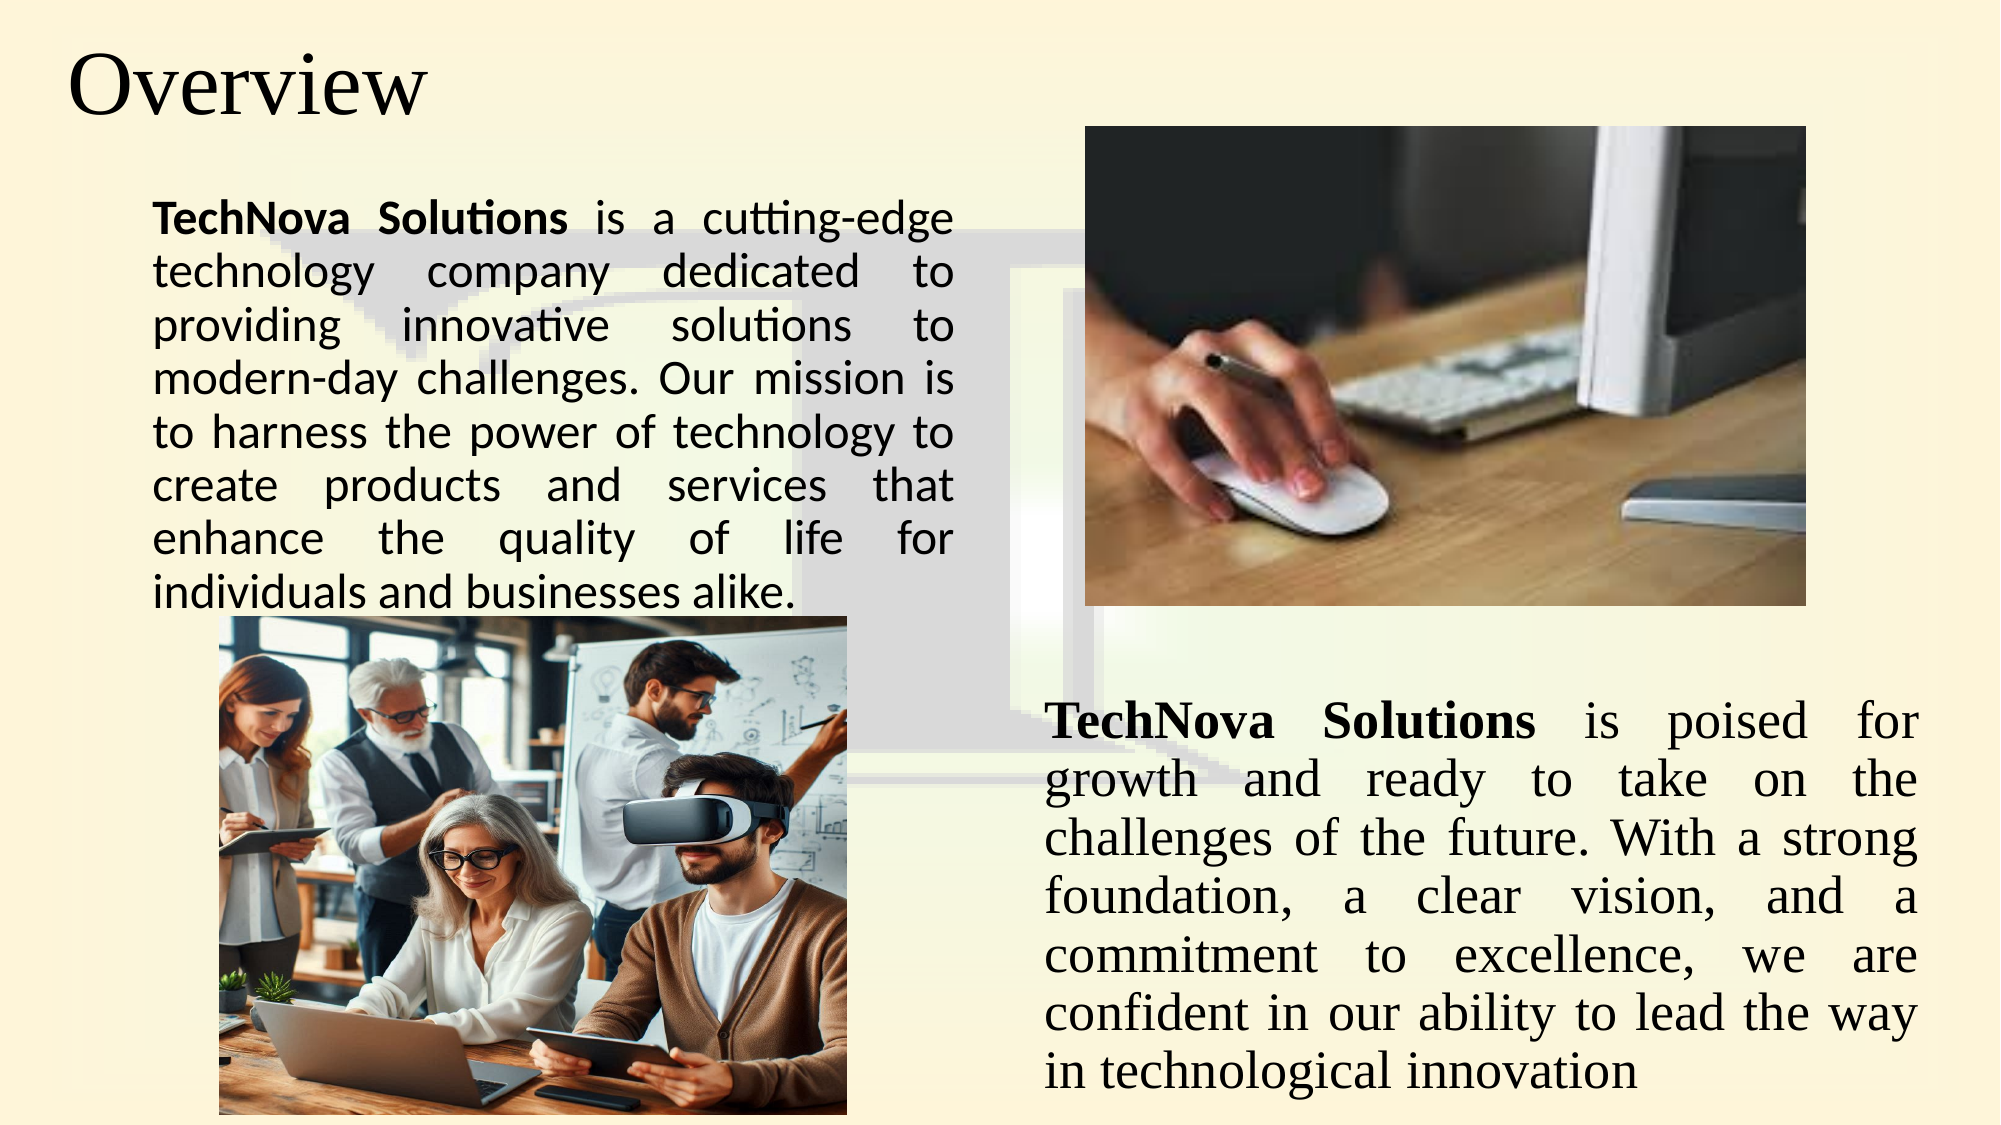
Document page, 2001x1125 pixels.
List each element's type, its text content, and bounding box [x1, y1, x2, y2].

text_box TechNova Solutions is poised for growth and ready to take on the challenges of the future. With a strong foundation, a clear vision, and a commitment to excellence, we are confident in our ability to lead the way in technological innovation [1030, 683, 1935, 1108]
title Overview [52, 0, 1778, 194]
picture [1085, 126, 1806, 606]
list TechNova Solutions is a cutting-edge technology company dedicated to providing innovative solutions to modern-day challenges. Our mission is to harness the power of technology to create products and services that enhance the quality of life for individuals and businesses alike. [137, 184, 970, 633]
picture [219, 616, 847, 1115]
